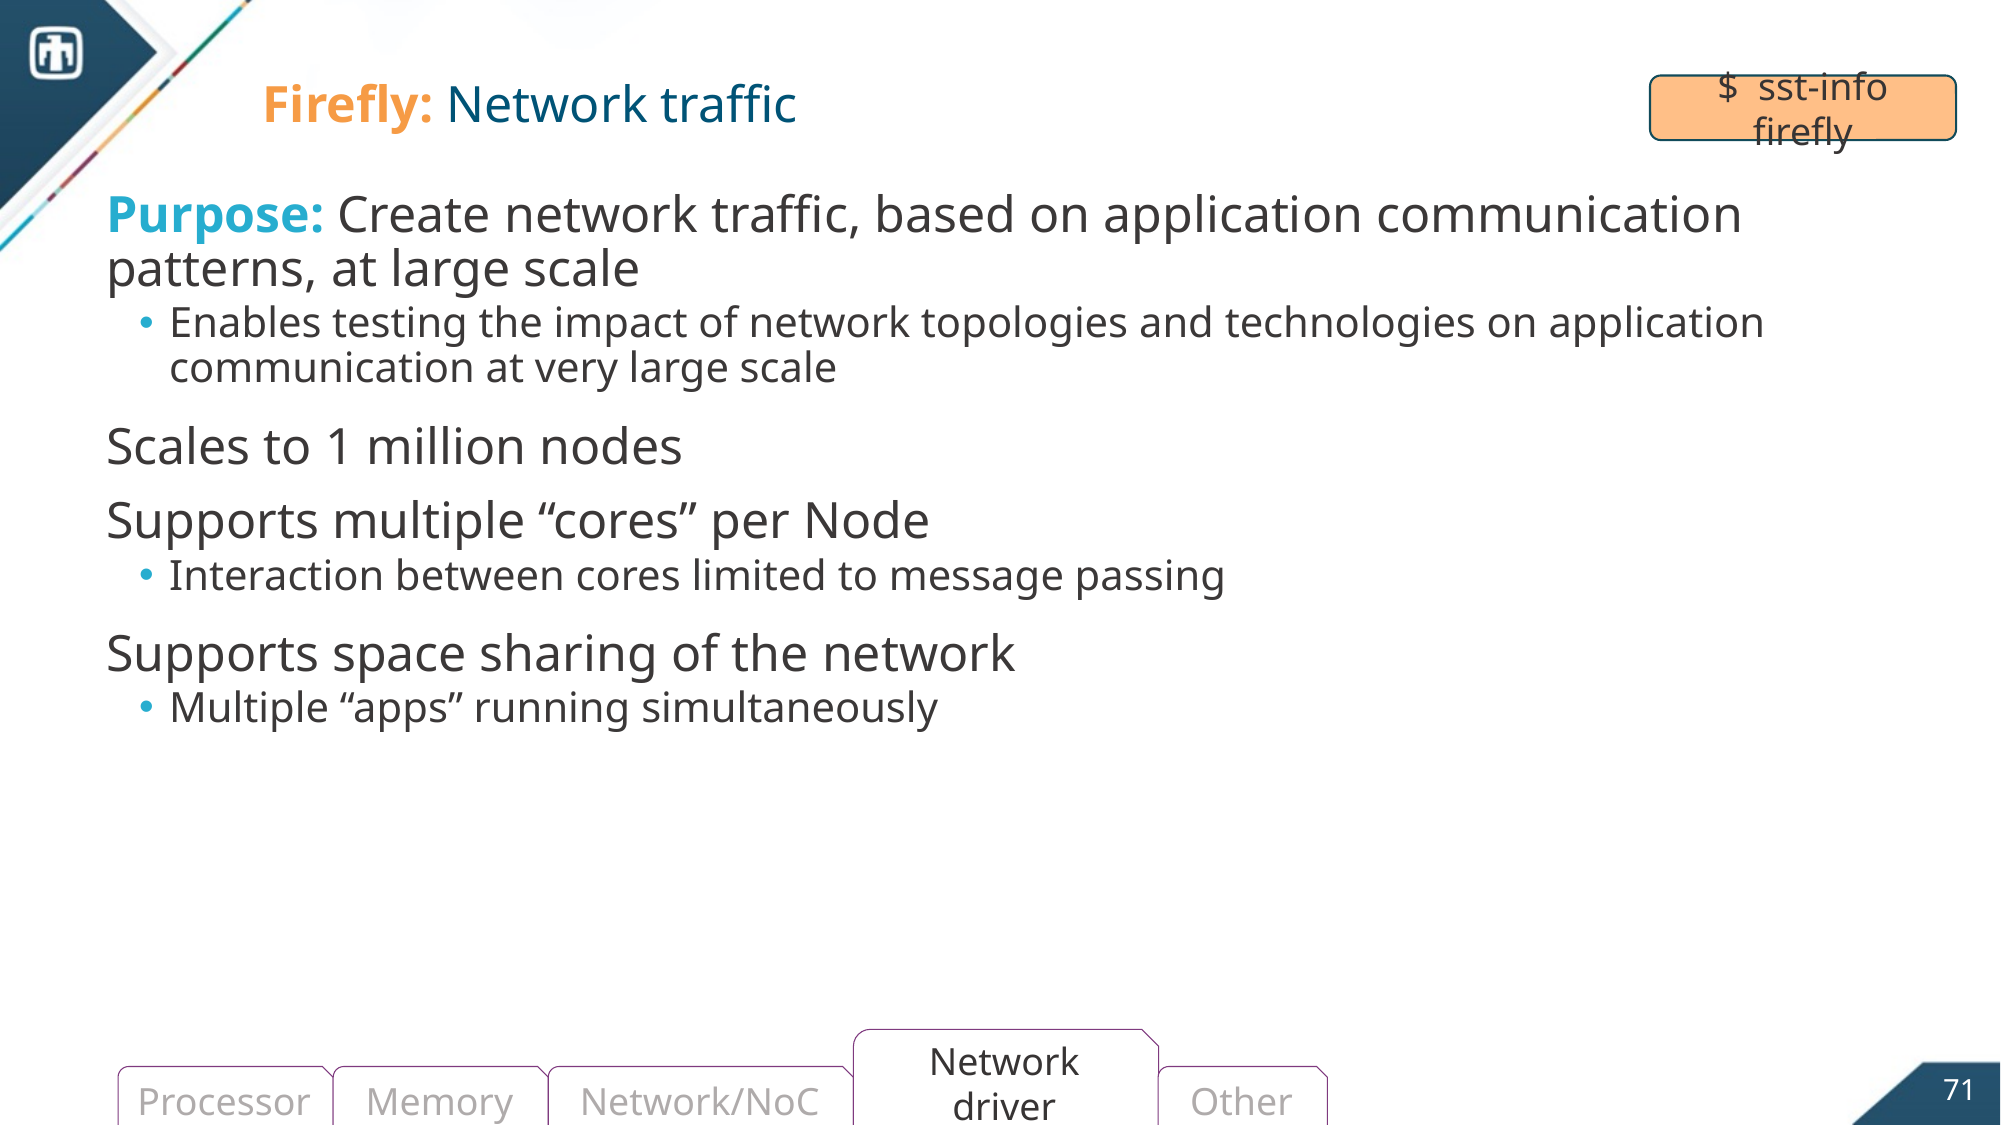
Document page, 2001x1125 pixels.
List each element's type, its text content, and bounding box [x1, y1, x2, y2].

text_box Other [1157, 1065, 1328, 1125]
list Purpose: Create network traffic, based on application communication patterns, at large scale Enables testing the impact of network topologies and technologies on application communication at very large scale Scales to 1 million nodes Supports multiple “cores” per Node Interaction between cores limited to message passing Supports space sharing of the network Multiple “apps” running simultaneously [106, 182, 1919, 988]
text_box Memory [332, 1065, 547, 1125]
title Firefly: Network traffic [262, 42, 1919, 170]
text_box $ sst-info firefly [1648, 74, 1958, 142]
picture [0, 0, 2001, 1125]
slide_number 71 [1919, 1061, 2000, 1122]
text_box Processor [117, 1065, 332, 1125]
text_box Network/NoC [547, 1065, 852, 1125]
text_box Network driver [852, 1028, 1160, 1125]
